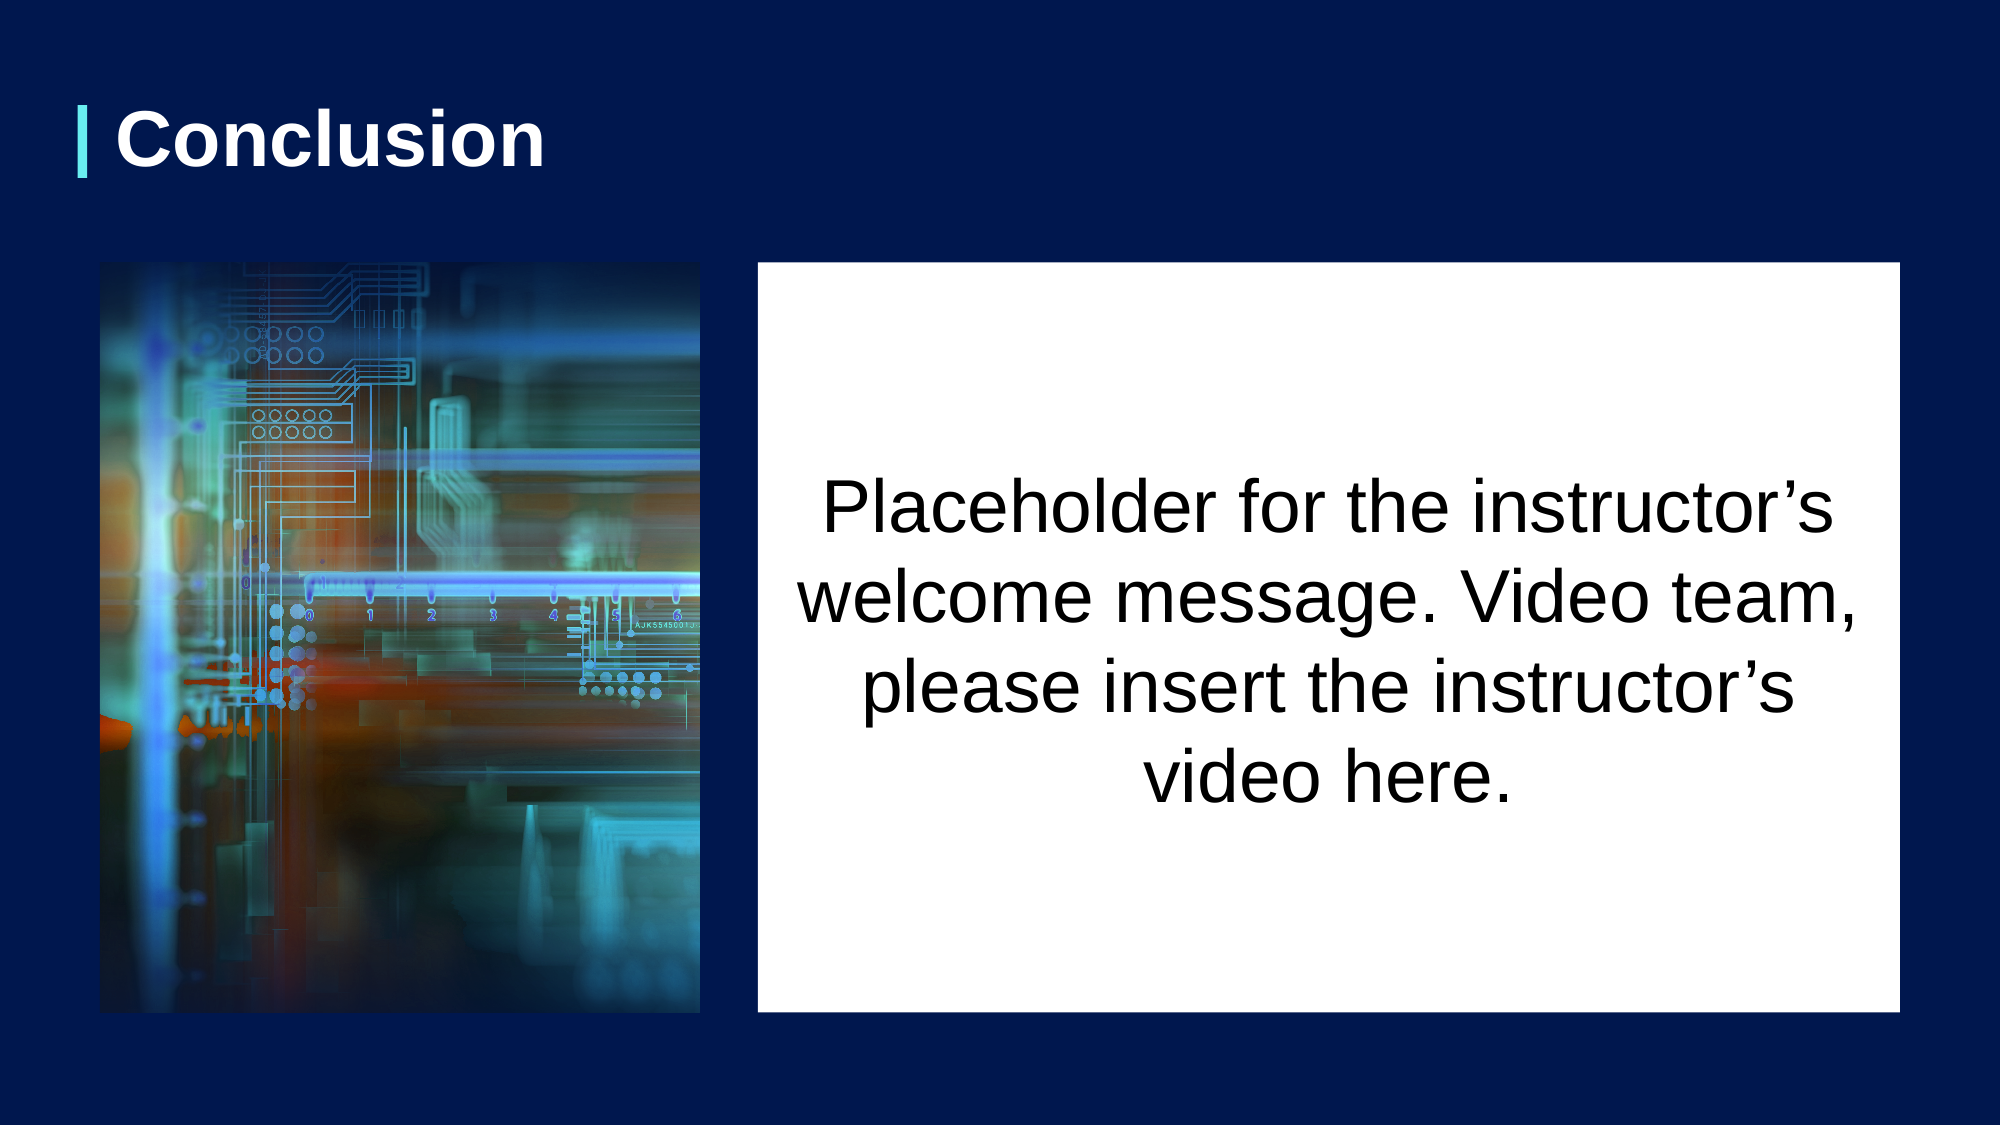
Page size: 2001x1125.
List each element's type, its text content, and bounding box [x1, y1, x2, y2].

title Conclusion [100, 91, 1886, 193]
text_box Placeholder for the instructor’s welcome message. Video team, please insert the instructor’s video here. [757, 261, 1901, 1013]
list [99, 262, 700, 1013]
